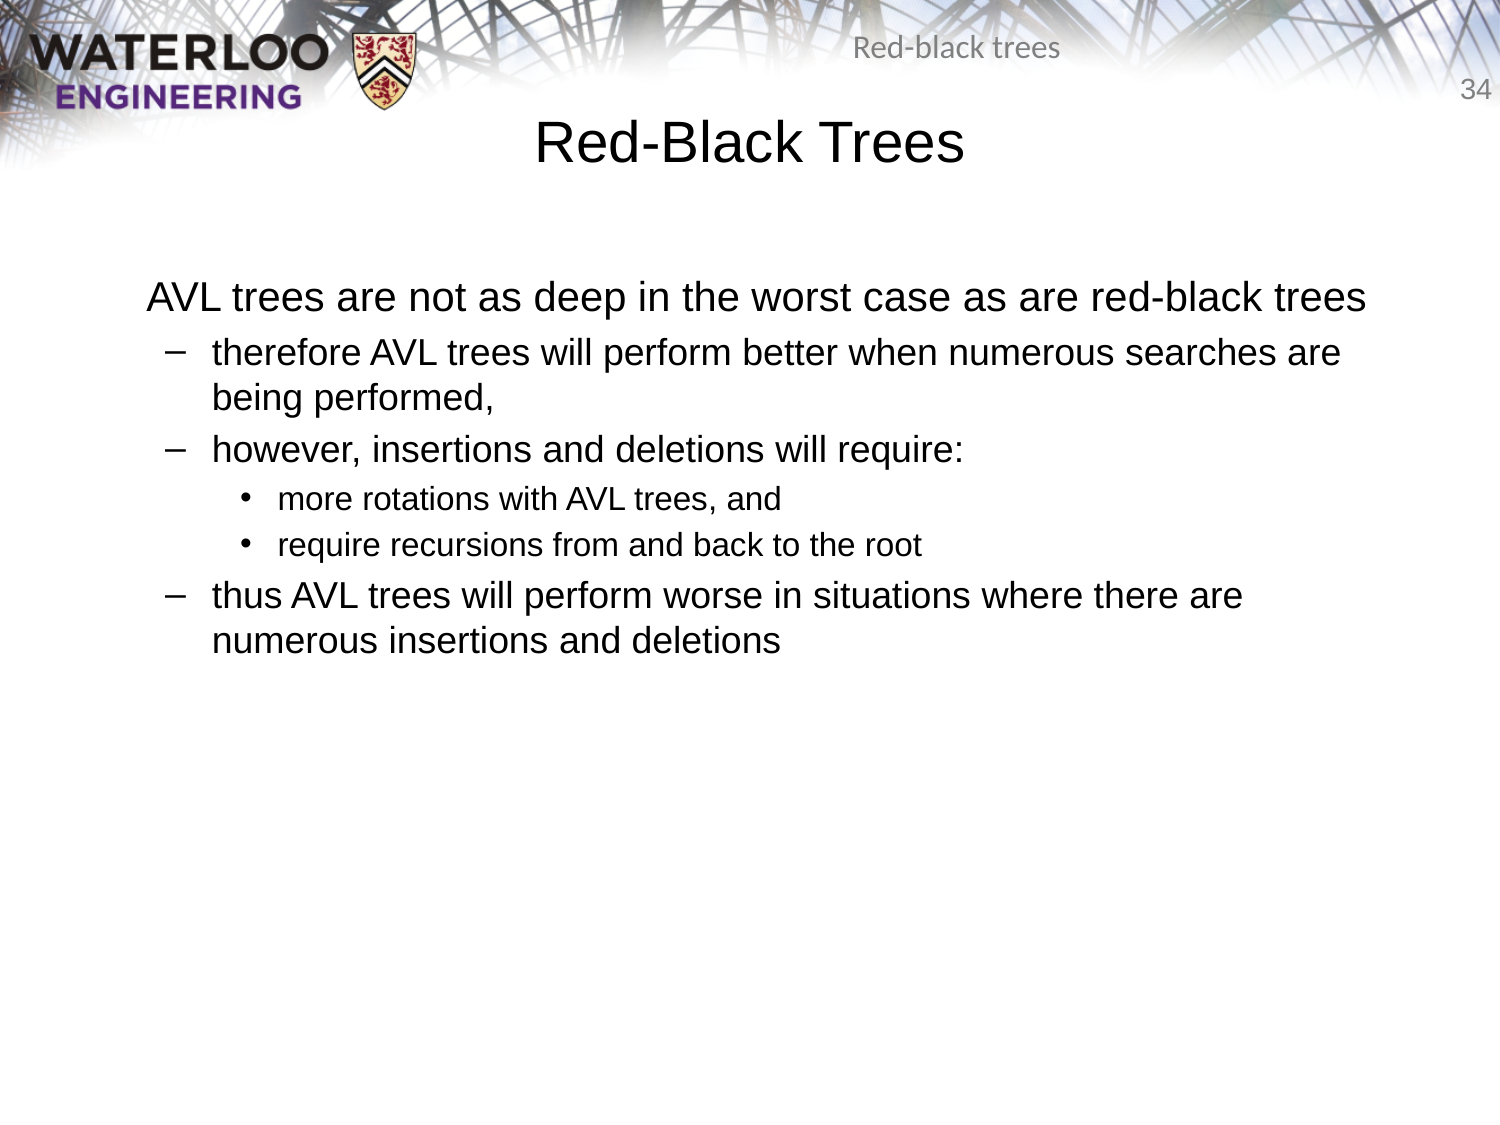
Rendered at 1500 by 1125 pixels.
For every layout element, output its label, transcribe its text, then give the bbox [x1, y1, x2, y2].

picture [0, 0, 1500, 1125]
title Red-Black Trees [74, 44, 1426, 233]
list AVL trees are not as deep in the worst case as are red-black trees therefore AVL trees will perform better when numerous searches are being performed, however, insertions and deletions will require: more rotations with AVL trees, and require recursions from and back to the root thus AVL trees will perform worse in situations where there are numerous insertions and deletions [74, 262, 1426, 1006]
